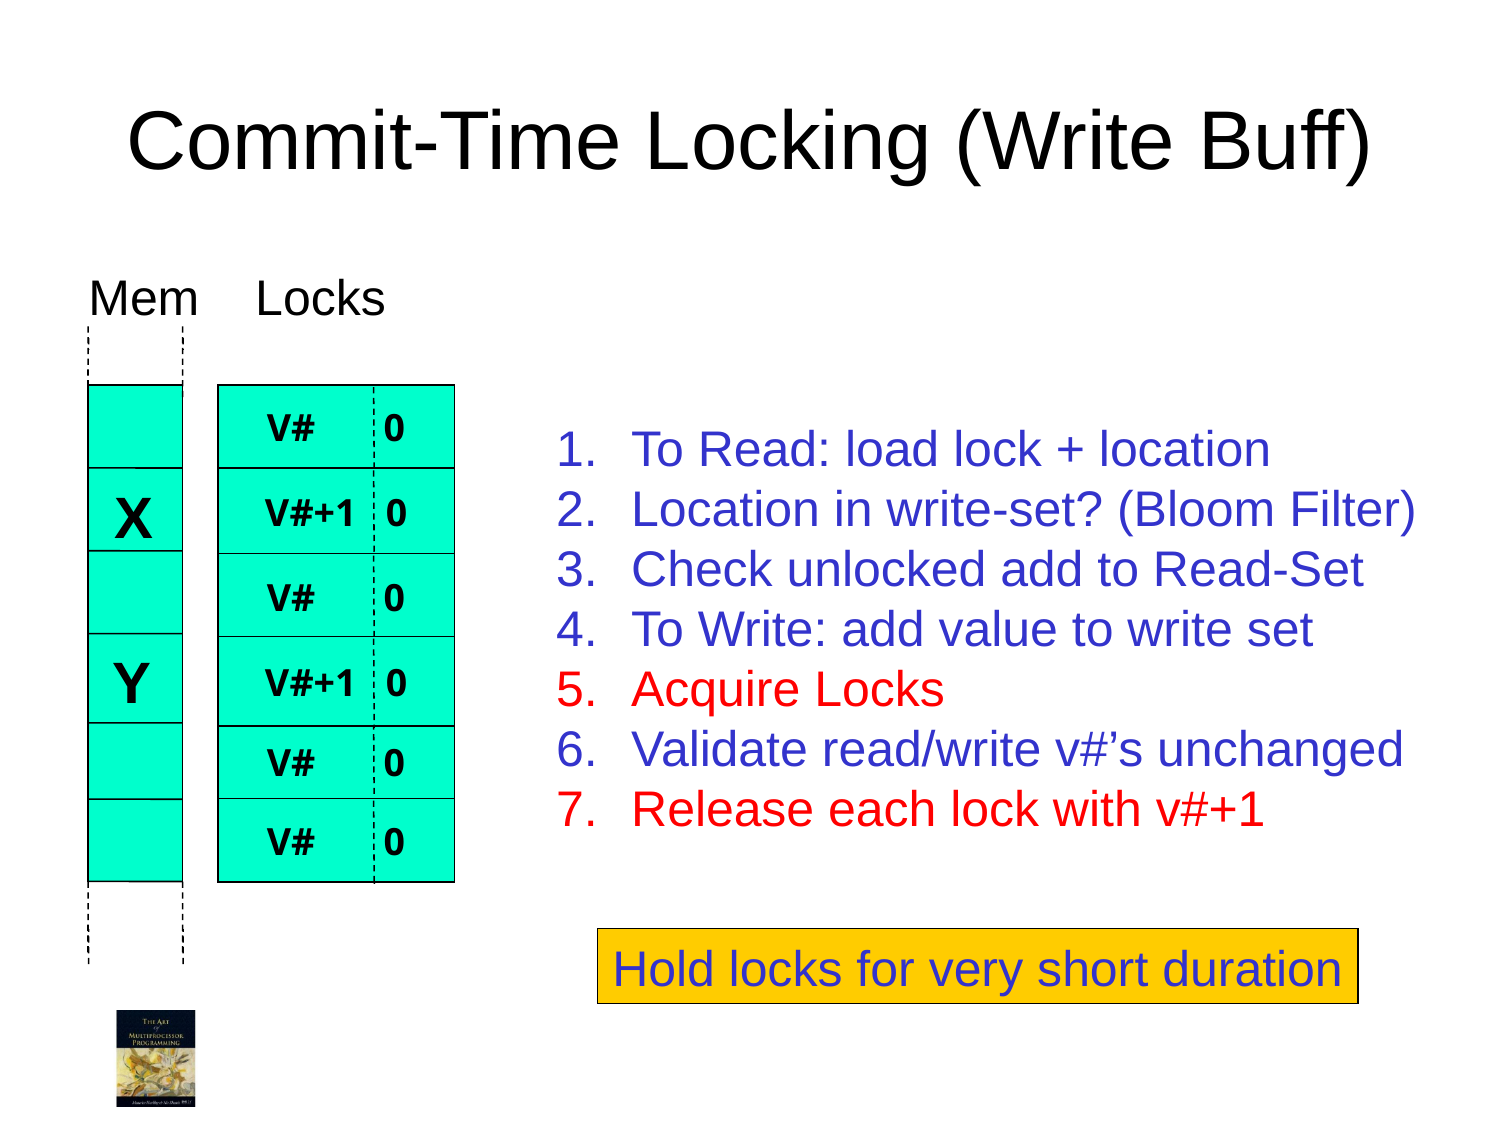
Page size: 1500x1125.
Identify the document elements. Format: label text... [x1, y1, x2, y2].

text_box To Read: load lock + location Location in write-set? (Bloom Filter) Check unlocked add to Read-Set To Write: add value to write set Acquire Locks Validate read/write v#’s unchanged Release each lock with v#+1 [541, 408, 1433, 844]
picture [107, 1010, 204, 1107]
title Commit-Time Locking (Write Buff) [52, 42, 1448, 231]
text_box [52, 326, 538, 953]
text_box Hold locks for very short duration [597, 928, 1359, 1004]
text_box Mem Locks [73, 258, 401, 324]
